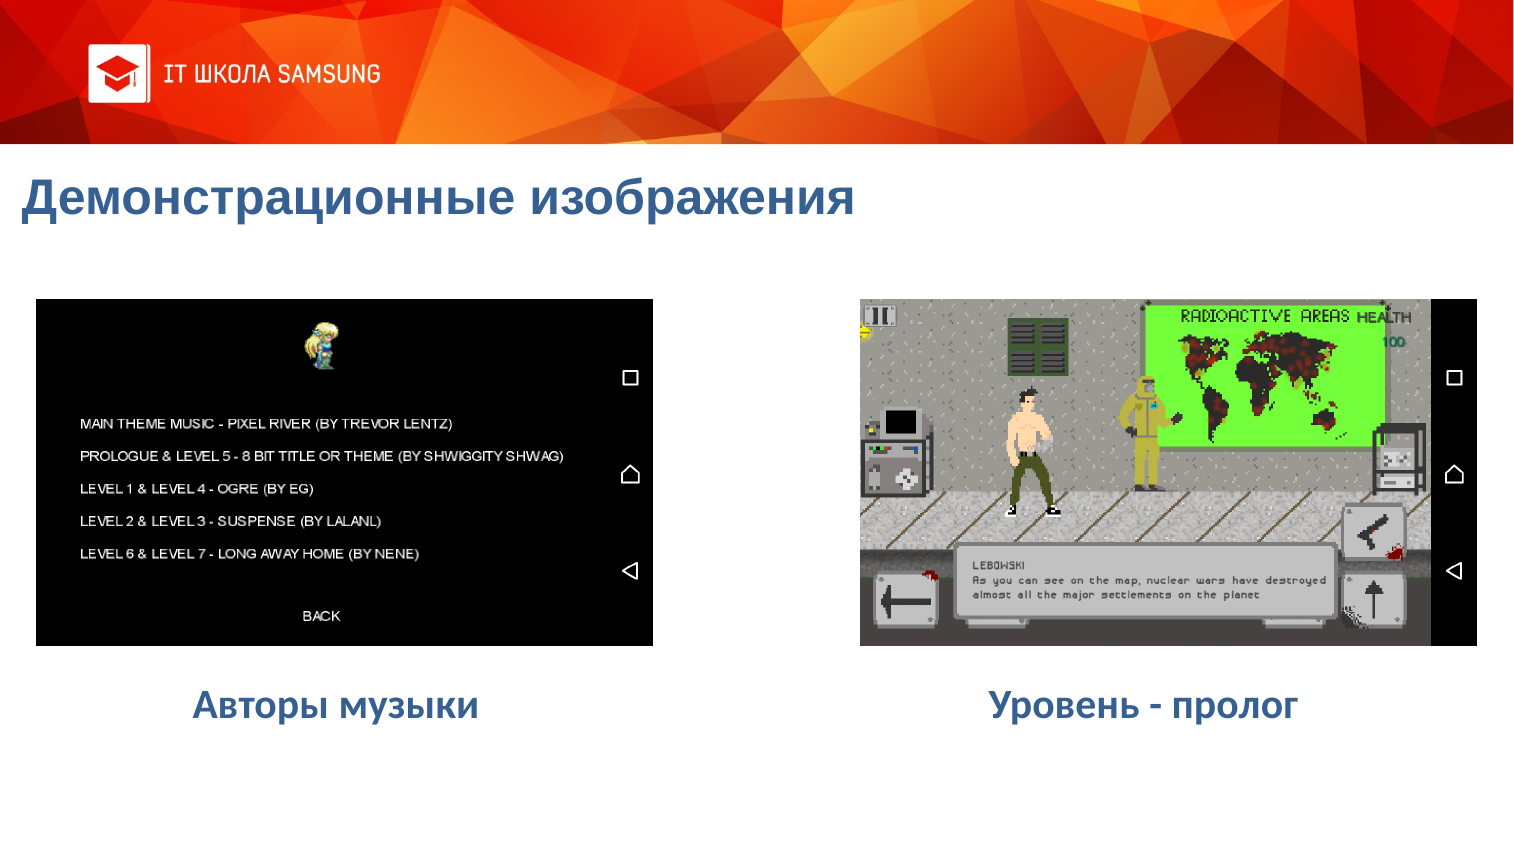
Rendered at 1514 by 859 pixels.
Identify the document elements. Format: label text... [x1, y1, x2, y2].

text_box Демонстрационные изображения [6, 157, 872, 233]
text_box Уровень - пролог [973, 669, 1364, 735]
picture [0, 0, 1514, 859]
text_box Авторы музыки [177, 669, 502, 735]
